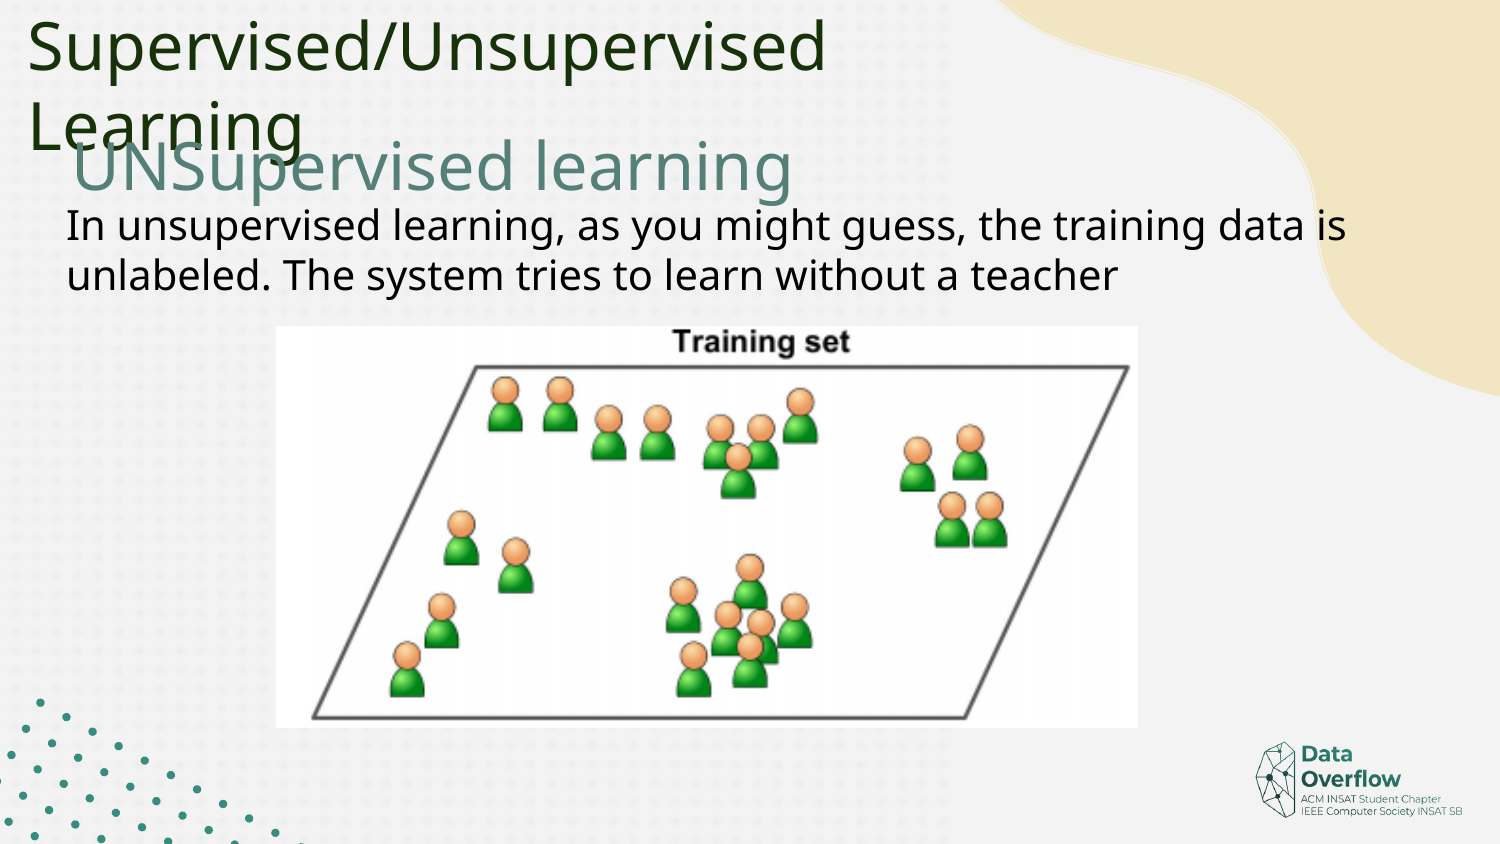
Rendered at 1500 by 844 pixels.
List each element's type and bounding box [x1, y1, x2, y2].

text_box [954, 0, 1500, 401]
picture [0, 0, 1138, 844]
picture [1254, 741, 1462, 818]
text_box [0, 764, 304, 844]
